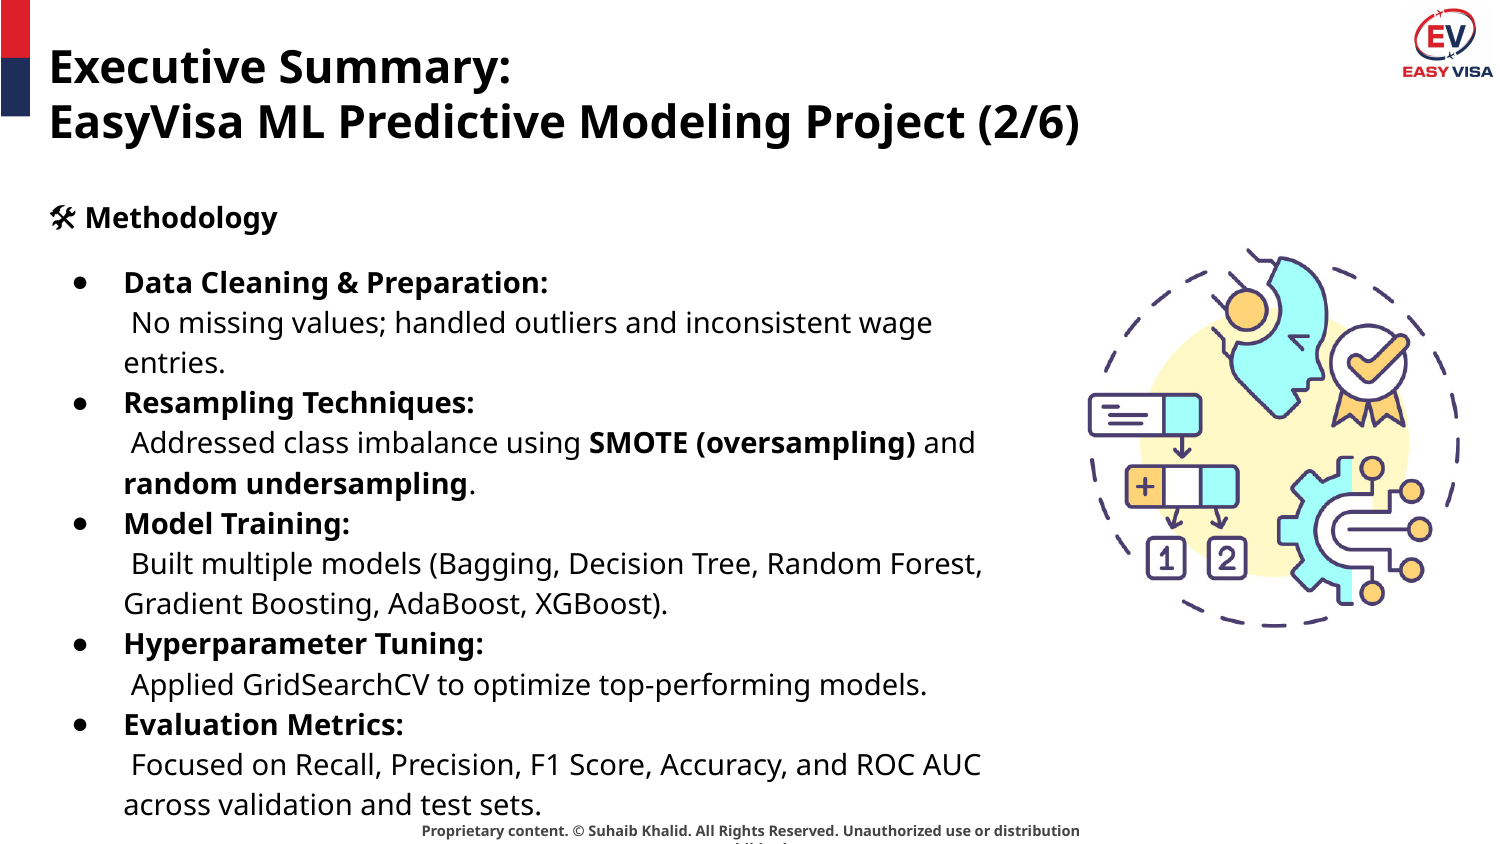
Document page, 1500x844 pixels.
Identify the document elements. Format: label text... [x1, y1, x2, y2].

picture [1065, 228, 1476, 643]
title Executive Summary: EasyVisa ML Predictive Modeling Project (2/6) [33, 22, 1431, 158]
list 🛠️ Methodology Data Cleaning & Preparation: No missing values; handled outliers and inconsistent wage entries. Resampling Techniques: Addressed class imbalance using SMOTE (oversampling) and random undersampling. Model Training: Built multiple models (Bagging, Decision Tree, Random Forest, Gradient Boosting, AdaBoost, XGBoost). Hyperparameter Tuning: Applied GridSearchCV to optimize top-performing models. Evaluation Metrics: Focused on Recall, Precision, F1 Score, Accuracy, and ROC AUC across validation and test sets. [33, 178, 1048, 787]
picture [1401, 6, 1494, 79]
